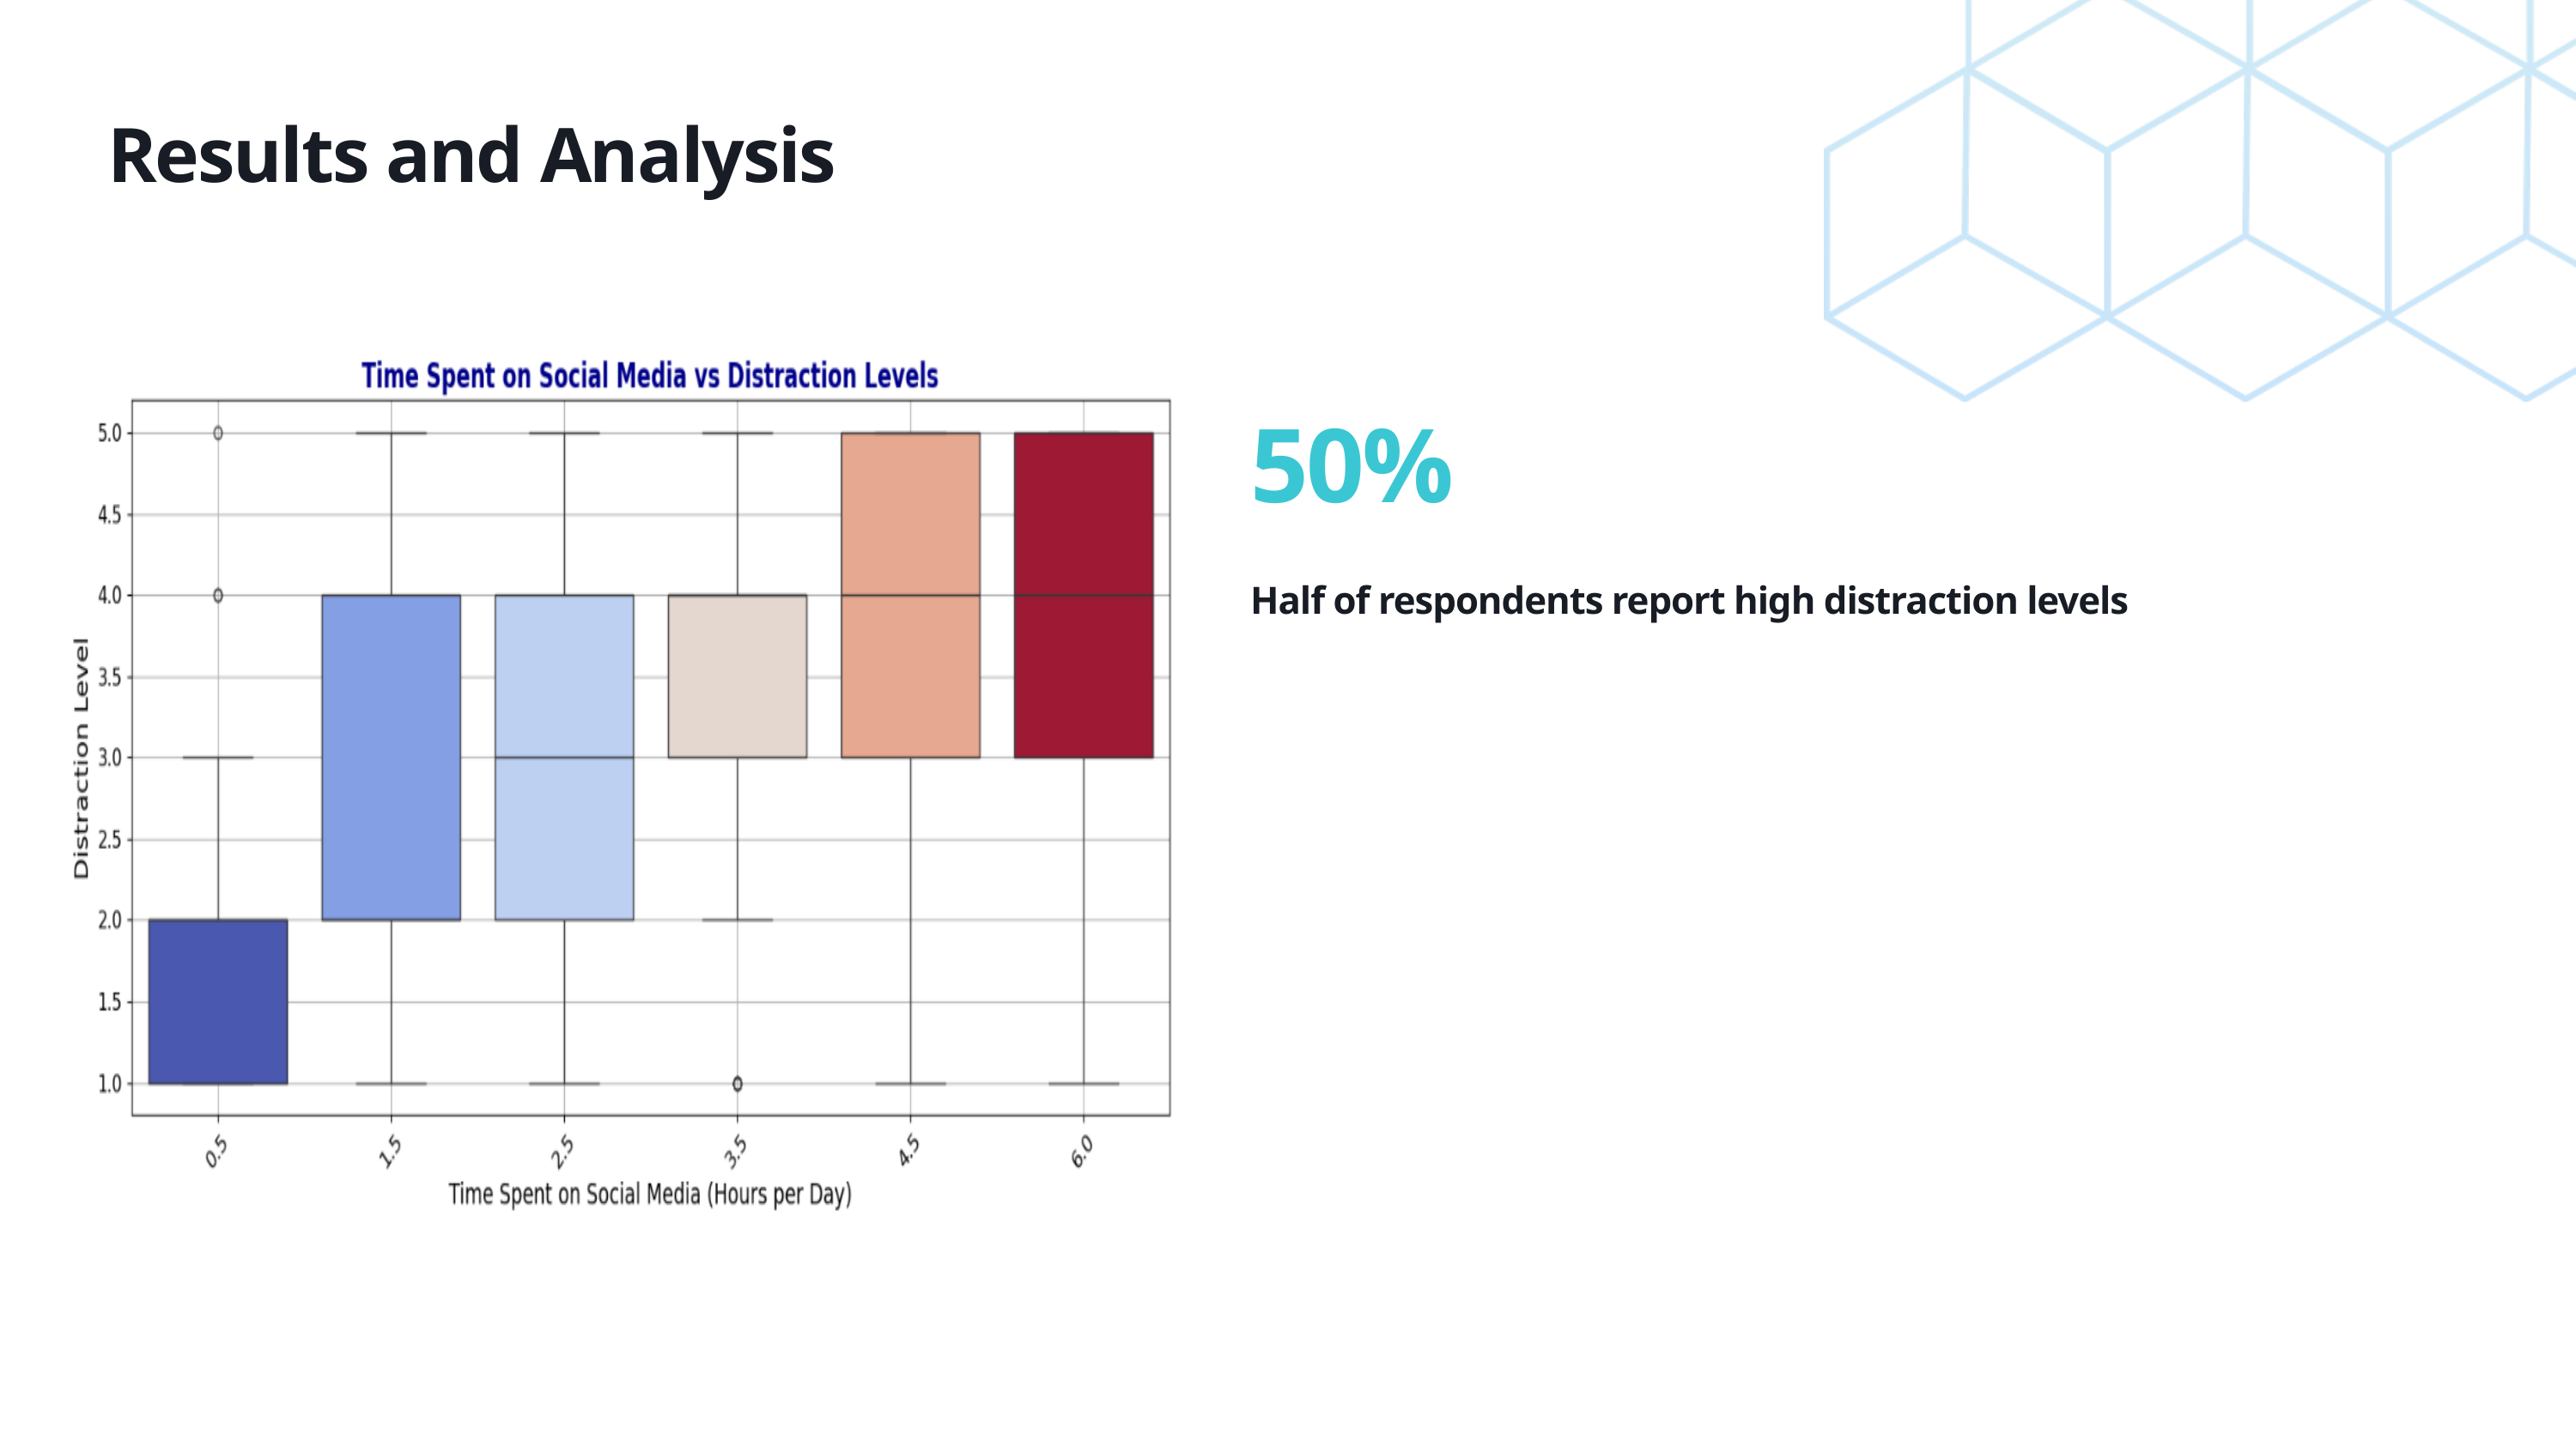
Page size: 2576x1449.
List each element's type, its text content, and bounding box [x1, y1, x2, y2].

picture [0, 0, 2576, 1449]
text_box Results and Analysis [106, 102, 1824, 150]
